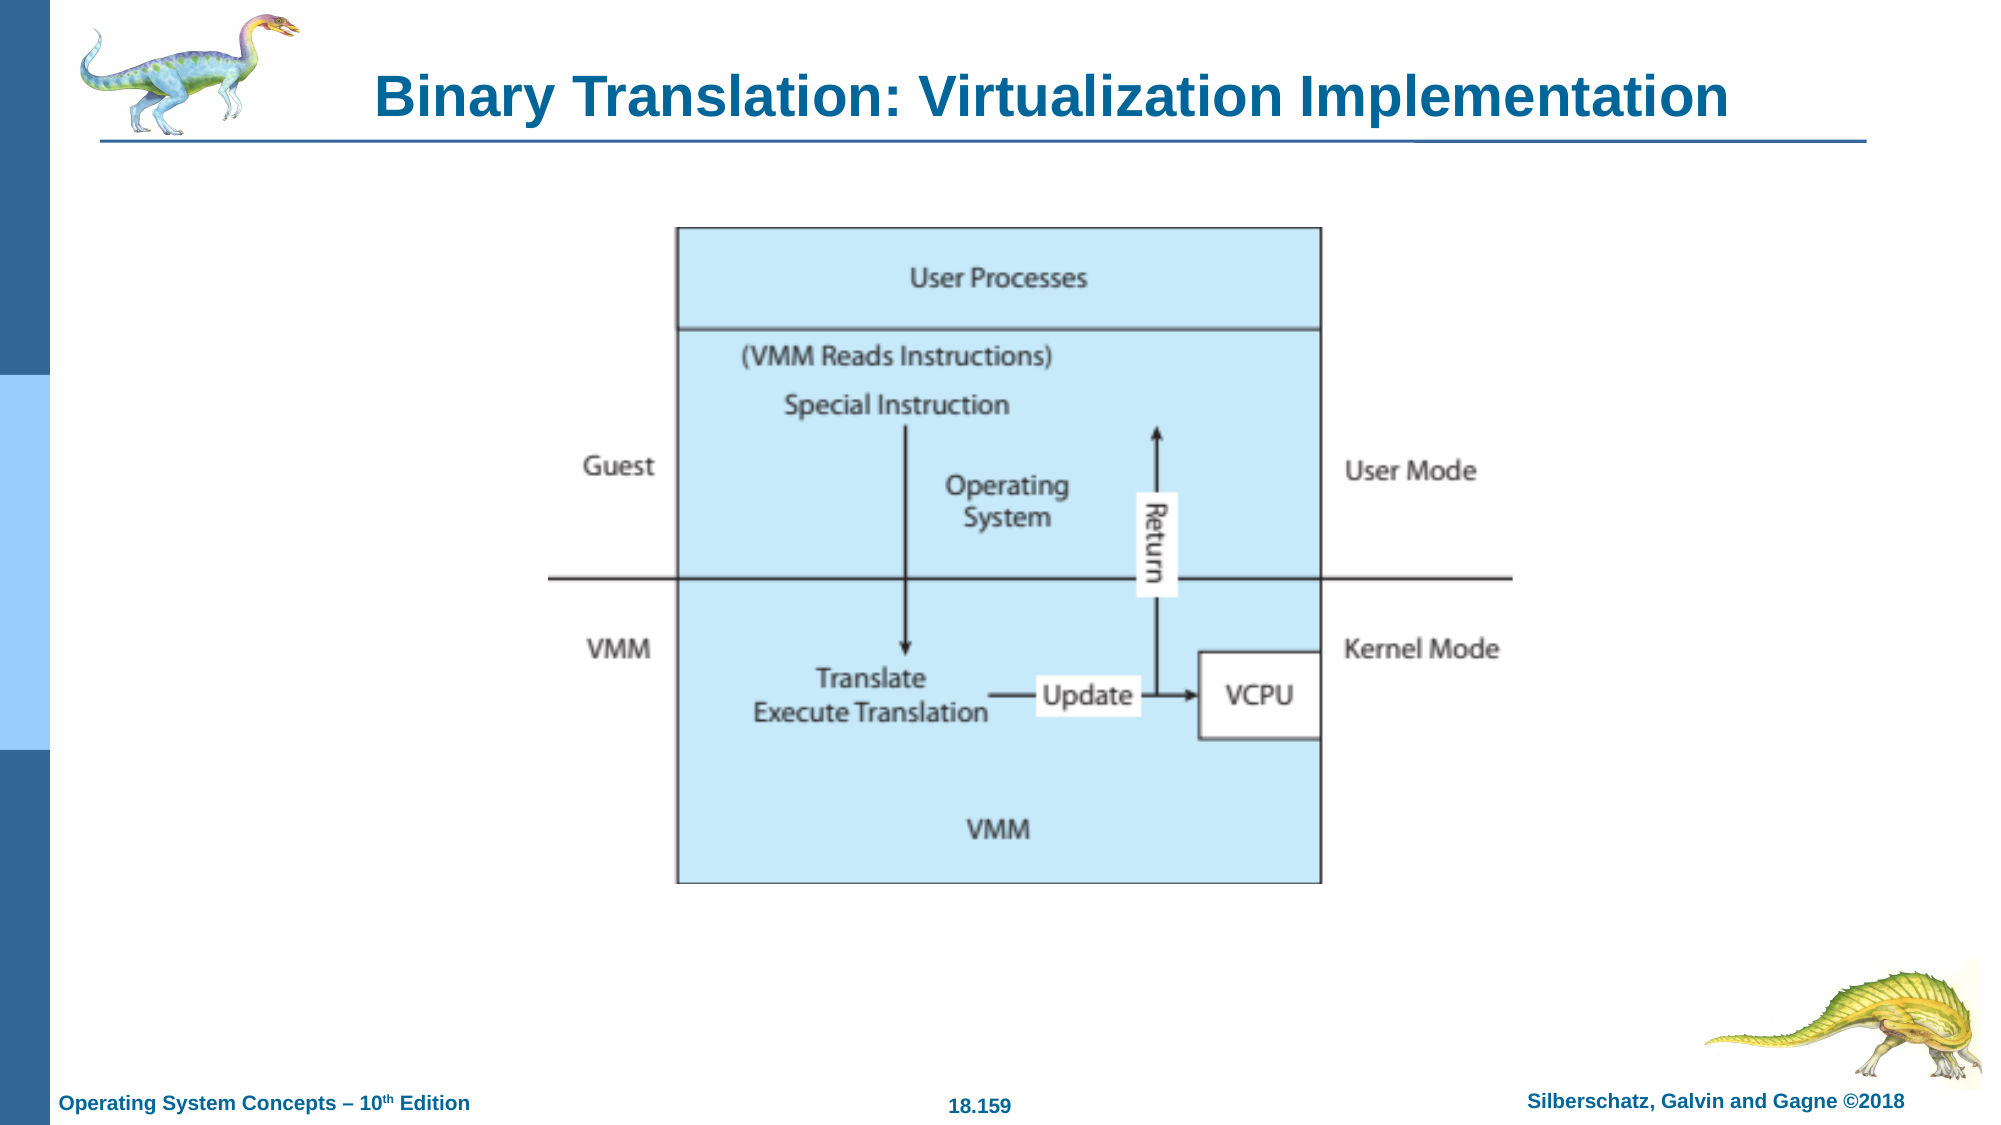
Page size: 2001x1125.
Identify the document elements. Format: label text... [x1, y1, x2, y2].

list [434, 226, 1627, 884]
picture [62, 0, 324, 149]
title Binary Translation: Virtualization Implementation [233, 41, 1873, 137]
picture [1700, 959, 1982, 1090]
